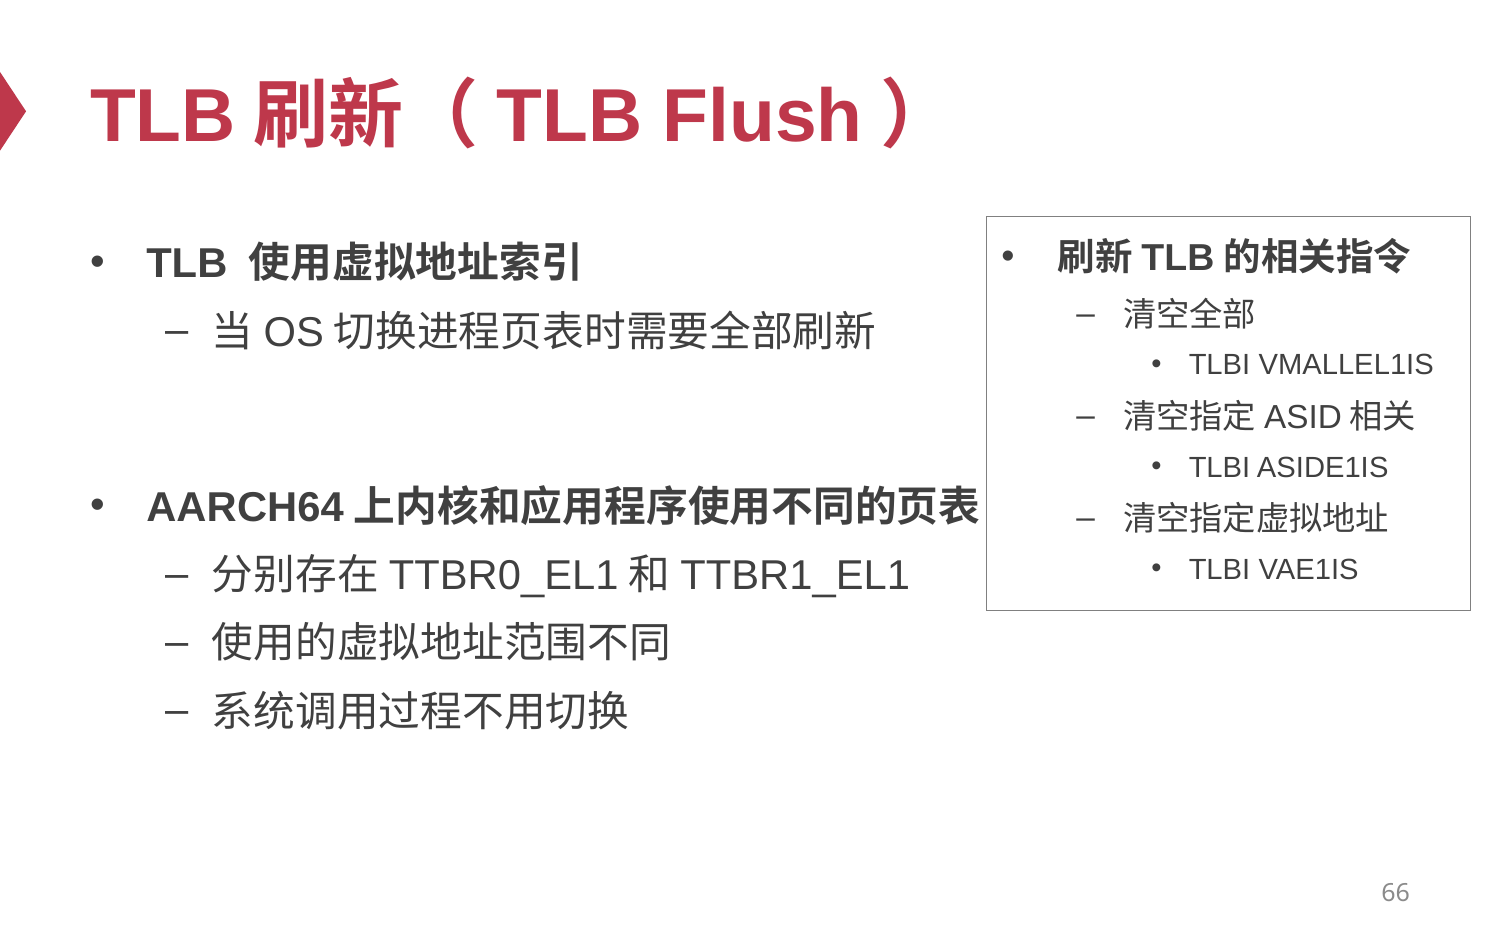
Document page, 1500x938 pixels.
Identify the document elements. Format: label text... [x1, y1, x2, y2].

list TLB 使用虚拟地址索引 当OS切换进程页表时需要全部刷新 AARCH64上内核和应用程序使用不同的页表 分别存在TTBR0_EL1和TTBR1_EL1 使用的虚拟地址范围不同 系统调用过程不用切换 [75, 218, 1425, 838]
title TLB刷新（TLB Flush） [75, 37, 1425, 186]
slide_number 66 [1074, 868, 1425, 919]
text_box 刷新TLB的相关指令 清空全部 TLBI VMALLEL1IS 清空指定ASID相关 TLBI ASIDE1IS 清空指定虚拟地址 TLBI VAE1IS [986, 216, 1471, 611]
